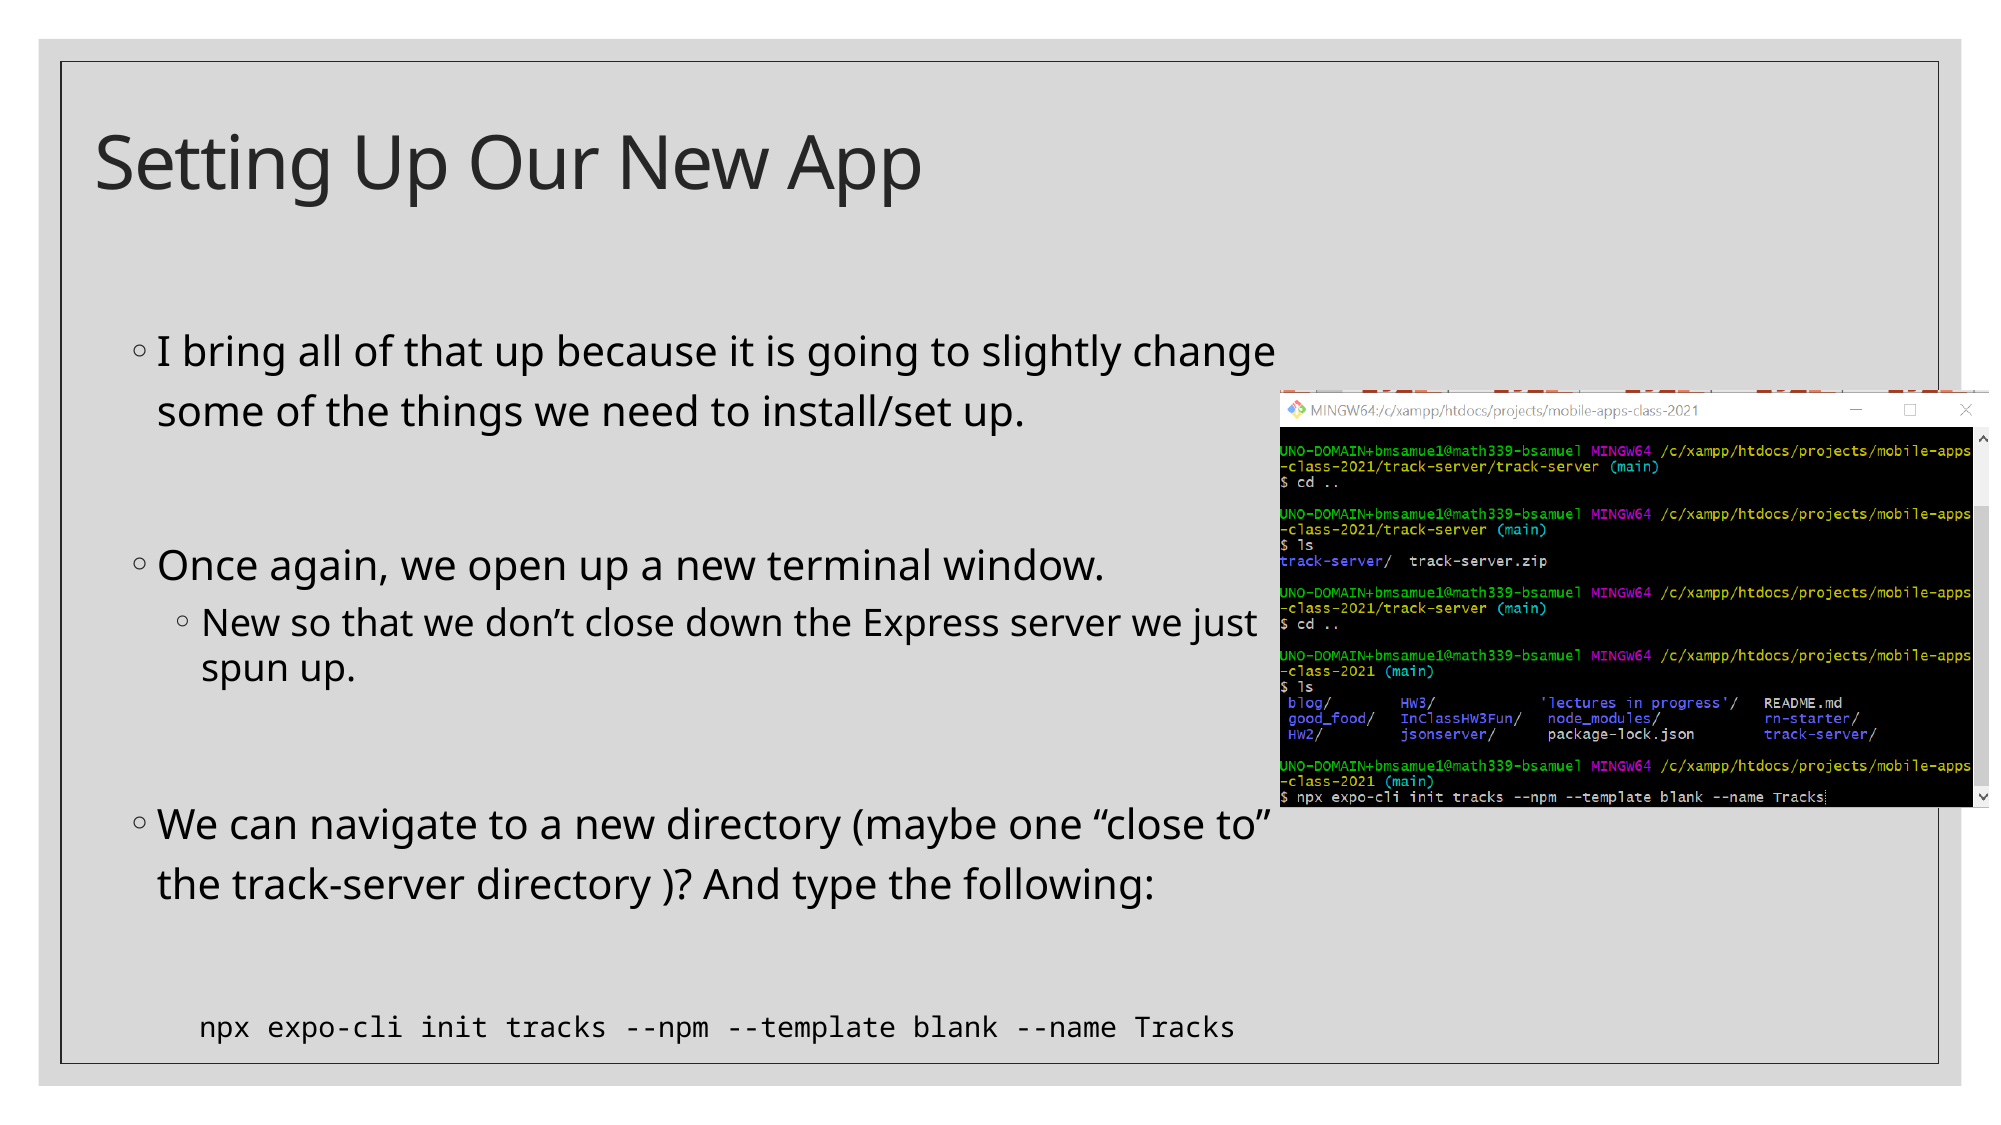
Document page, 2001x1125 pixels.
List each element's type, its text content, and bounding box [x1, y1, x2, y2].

picture [1280, 390, 1989, 808]
list I bring all of that up because it is going to slightly change some of the things we need to install/set up. Once again, we open up a new terminal window. New so that we don’t close down the Express server we just spun up. We can navigate to a new directory (maybe one “close to” the track-server directory )? And type the following: npx expo-cli init tracks --npm --template blank --name Tracks [112, 307, 1307, 1053]
title Setting Up Our New App [79, 52, 1730, 278]
